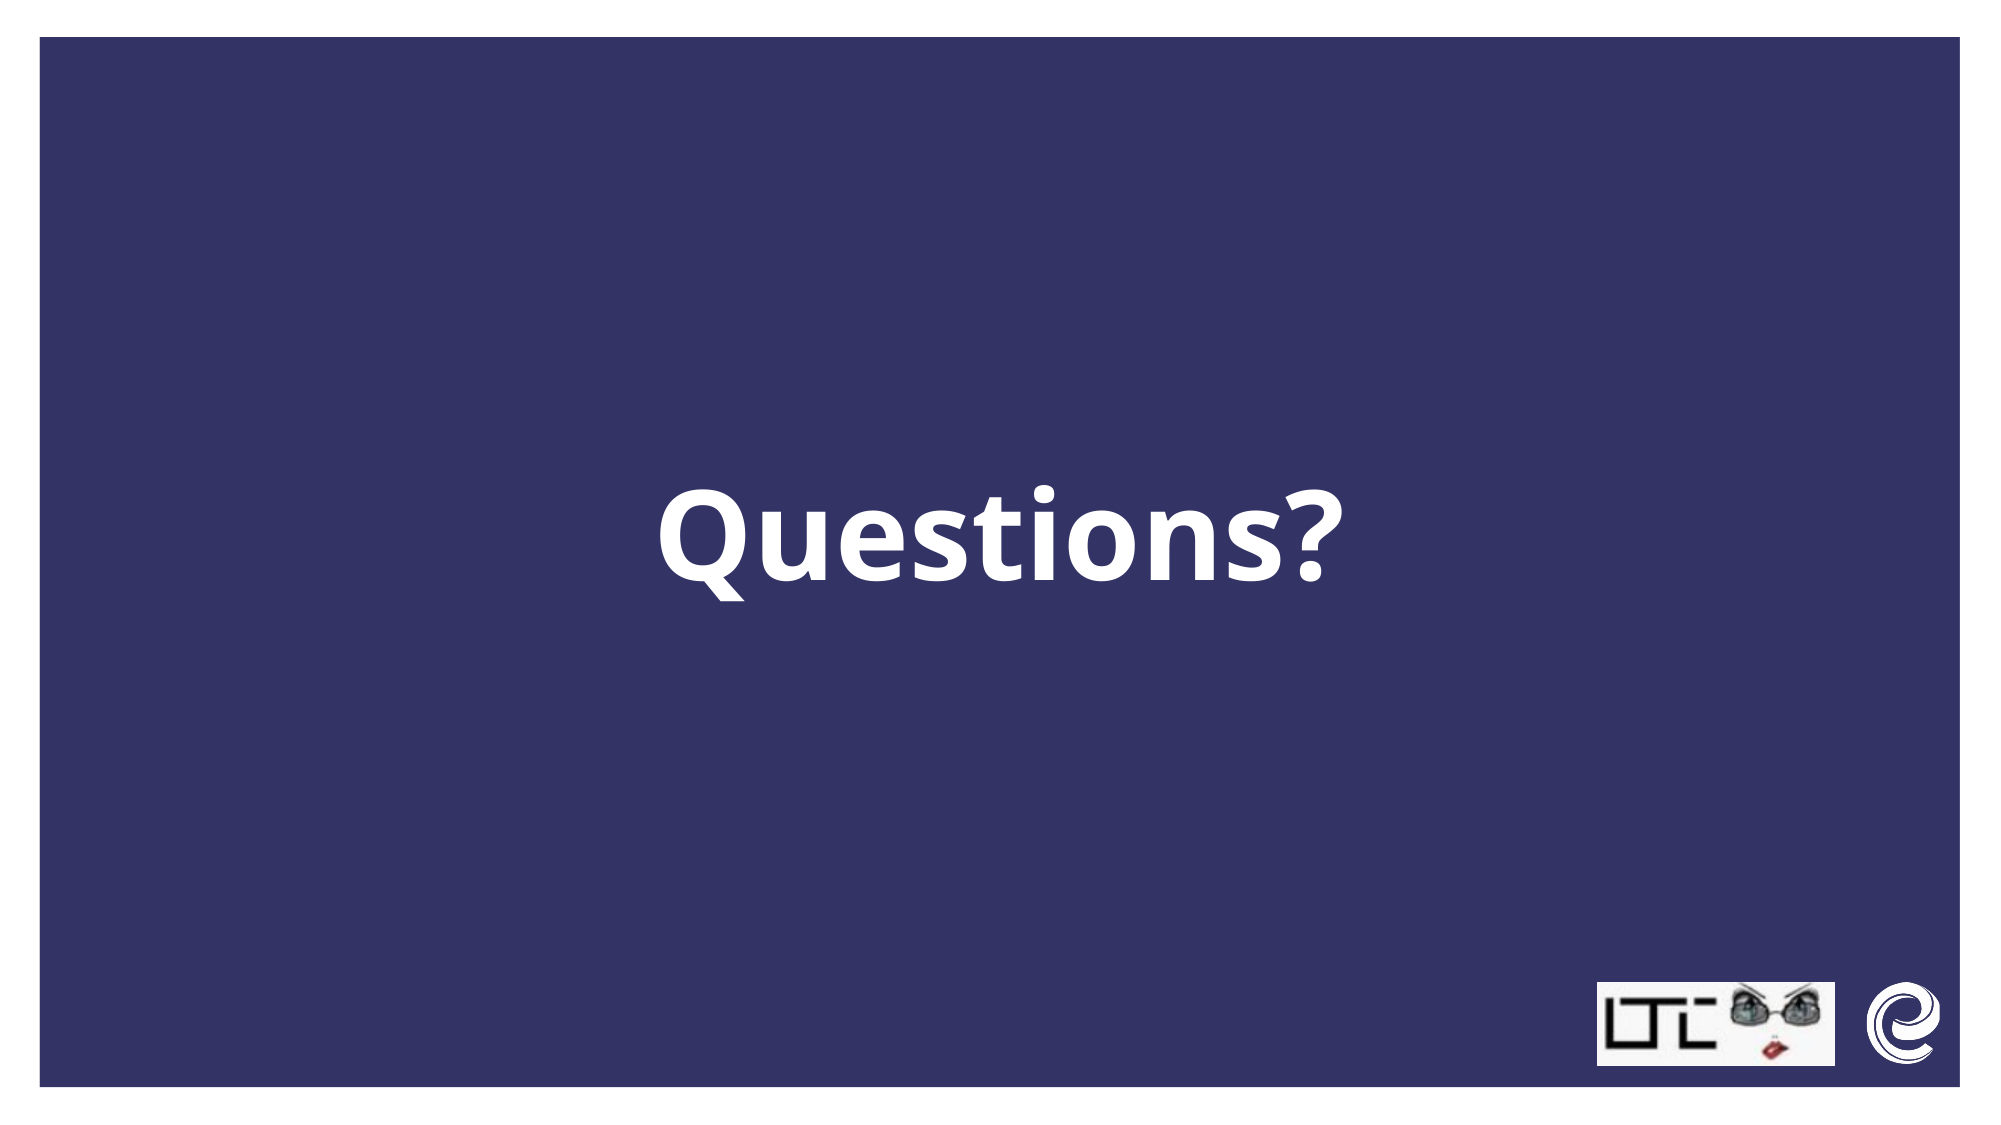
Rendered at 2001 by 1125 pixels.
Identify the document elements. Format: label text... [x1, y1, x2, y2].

picture [0, 0, 2001, 1125]
title Questions? [249, 223, 1750, 615]
